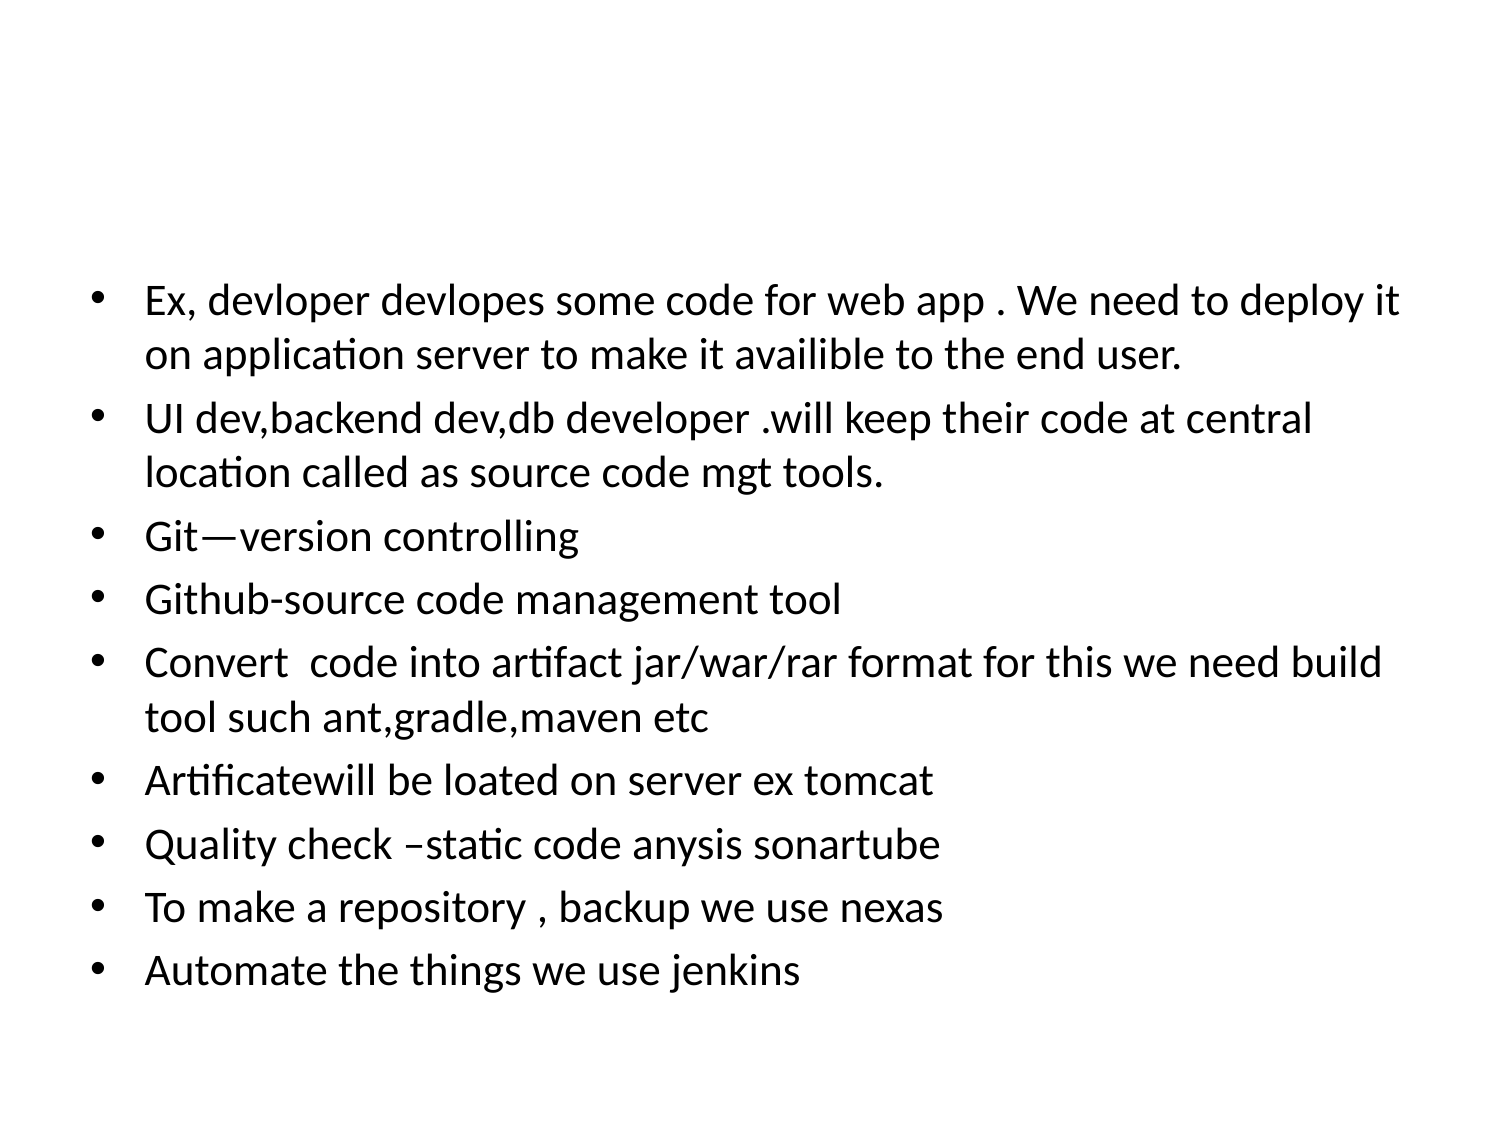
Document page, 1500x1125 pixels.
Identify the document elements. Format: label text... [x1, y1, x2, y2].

list Ex, devloper devlopes some code for web app . We need to deploy it on application server to make it availible to the end user. UI dev,backend dev,db developer .will keep their code at central location called as source code mgt tools. Git—version controlling Github-source code management tool Convert code into artifact jar/war/rar format for this we need build tool such ant,gradle,maven etc Artificatewill be loated on server ex tomcat Quality check –static code anysis sonartube To make a repository , backup we use nexas Automate the things we use jenkins [75, 262, 1425, 1005]
